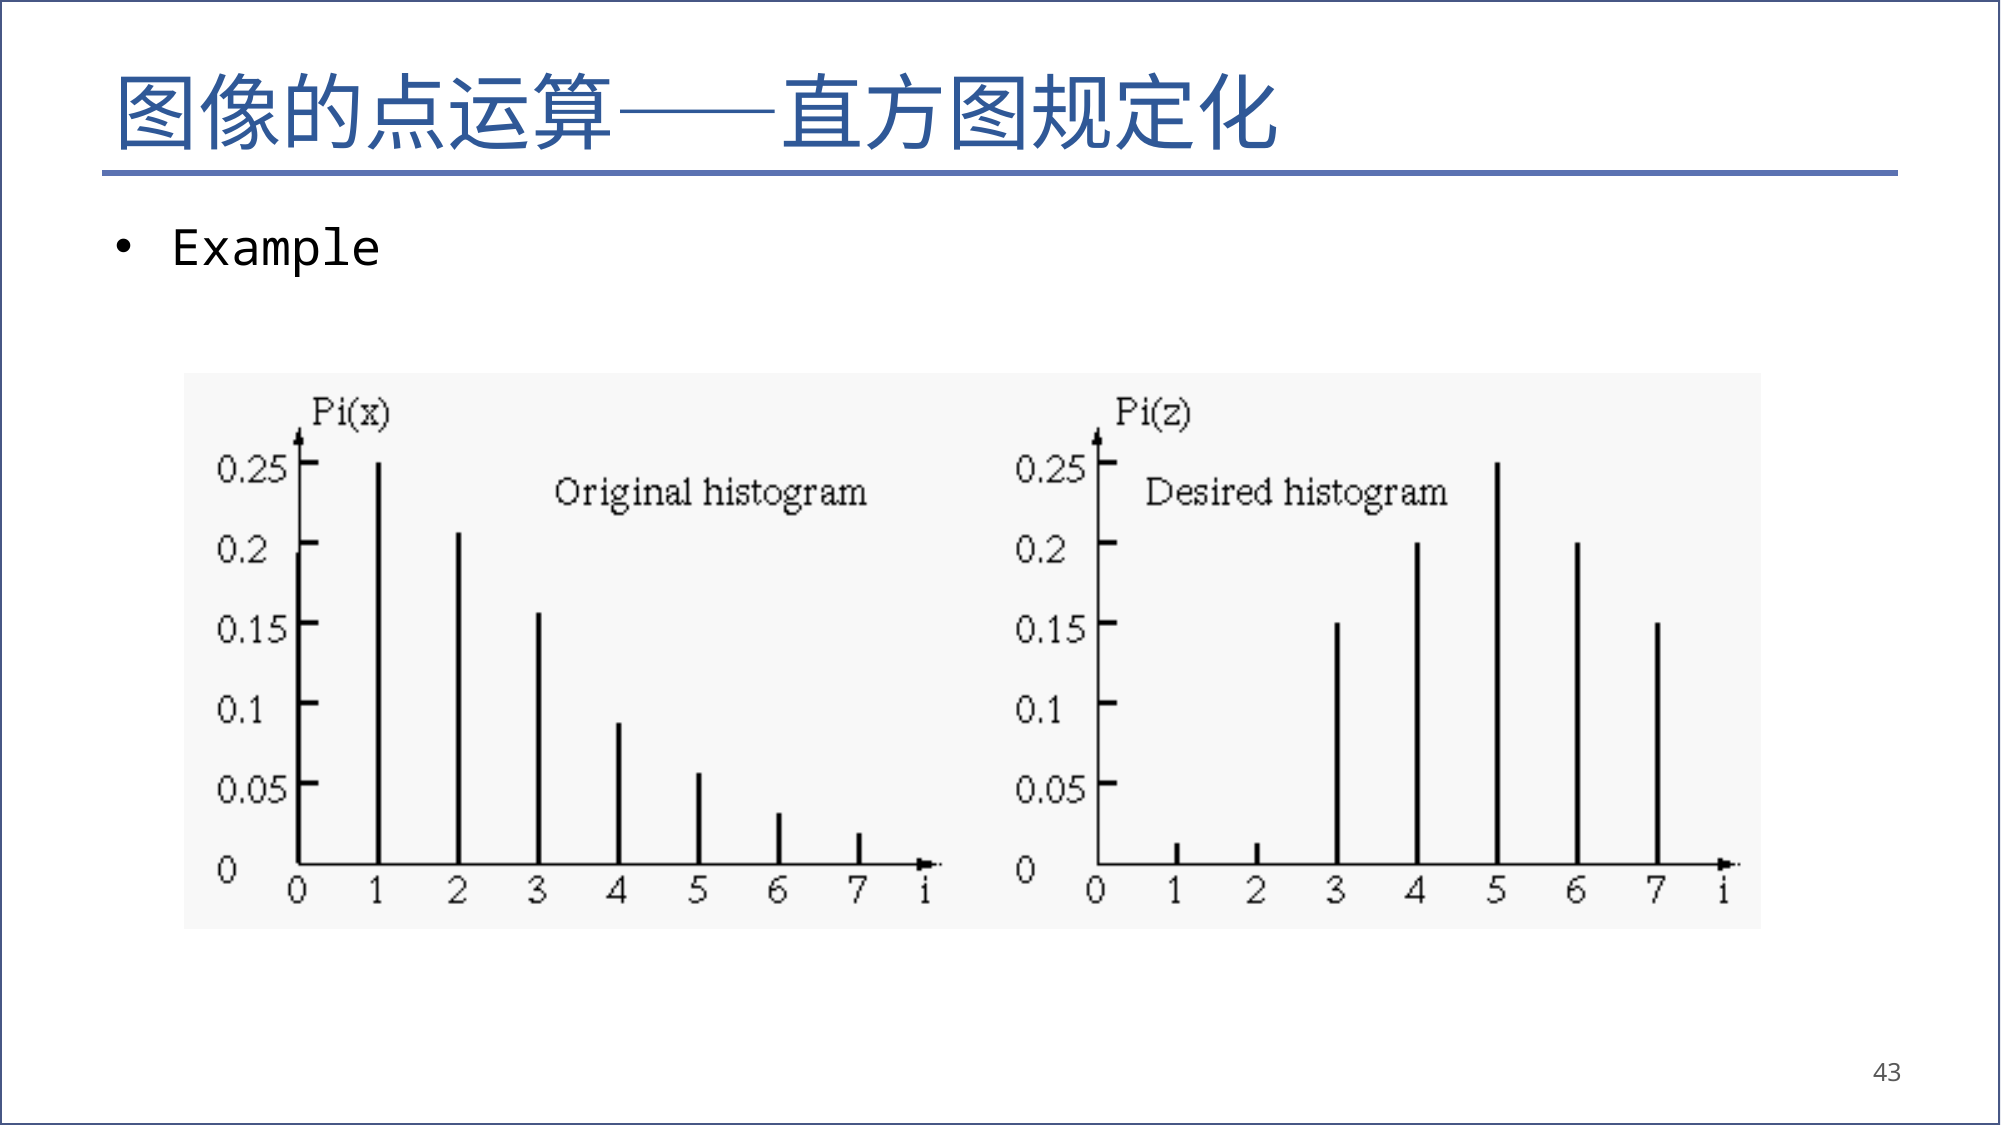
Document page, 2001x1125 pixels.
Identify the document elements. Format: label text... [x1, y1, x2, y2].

slide_number 43 [1868, 1042, 1992, 1103]
picture [184, 373, 1761, 929]
list Example [99, 208, 1900, 1012]
title 图像的点运算——直方图规定化 [99, 0, 1900, 169]
